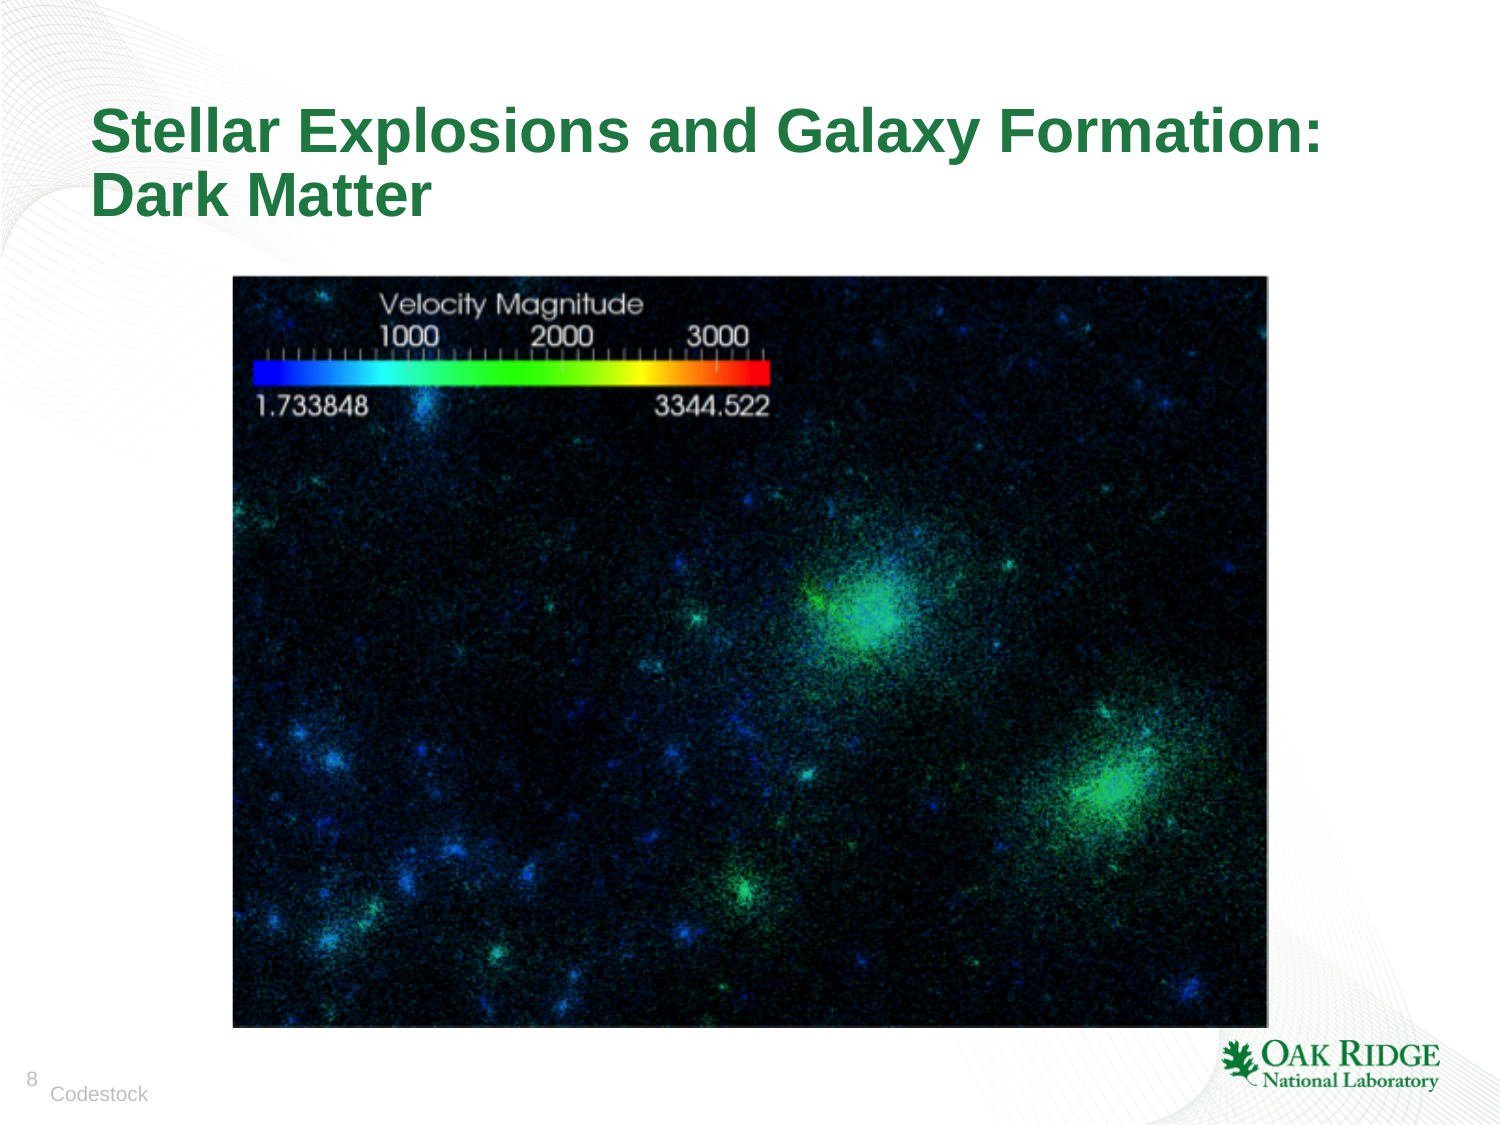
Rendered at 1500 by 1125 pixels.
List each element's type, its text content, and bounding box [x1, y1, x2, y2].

picture [231, 275, 1500, 1125]
title Stellar Explosions and Galaxy Formation: Dark Matter [74, 93, 1426, 282]
